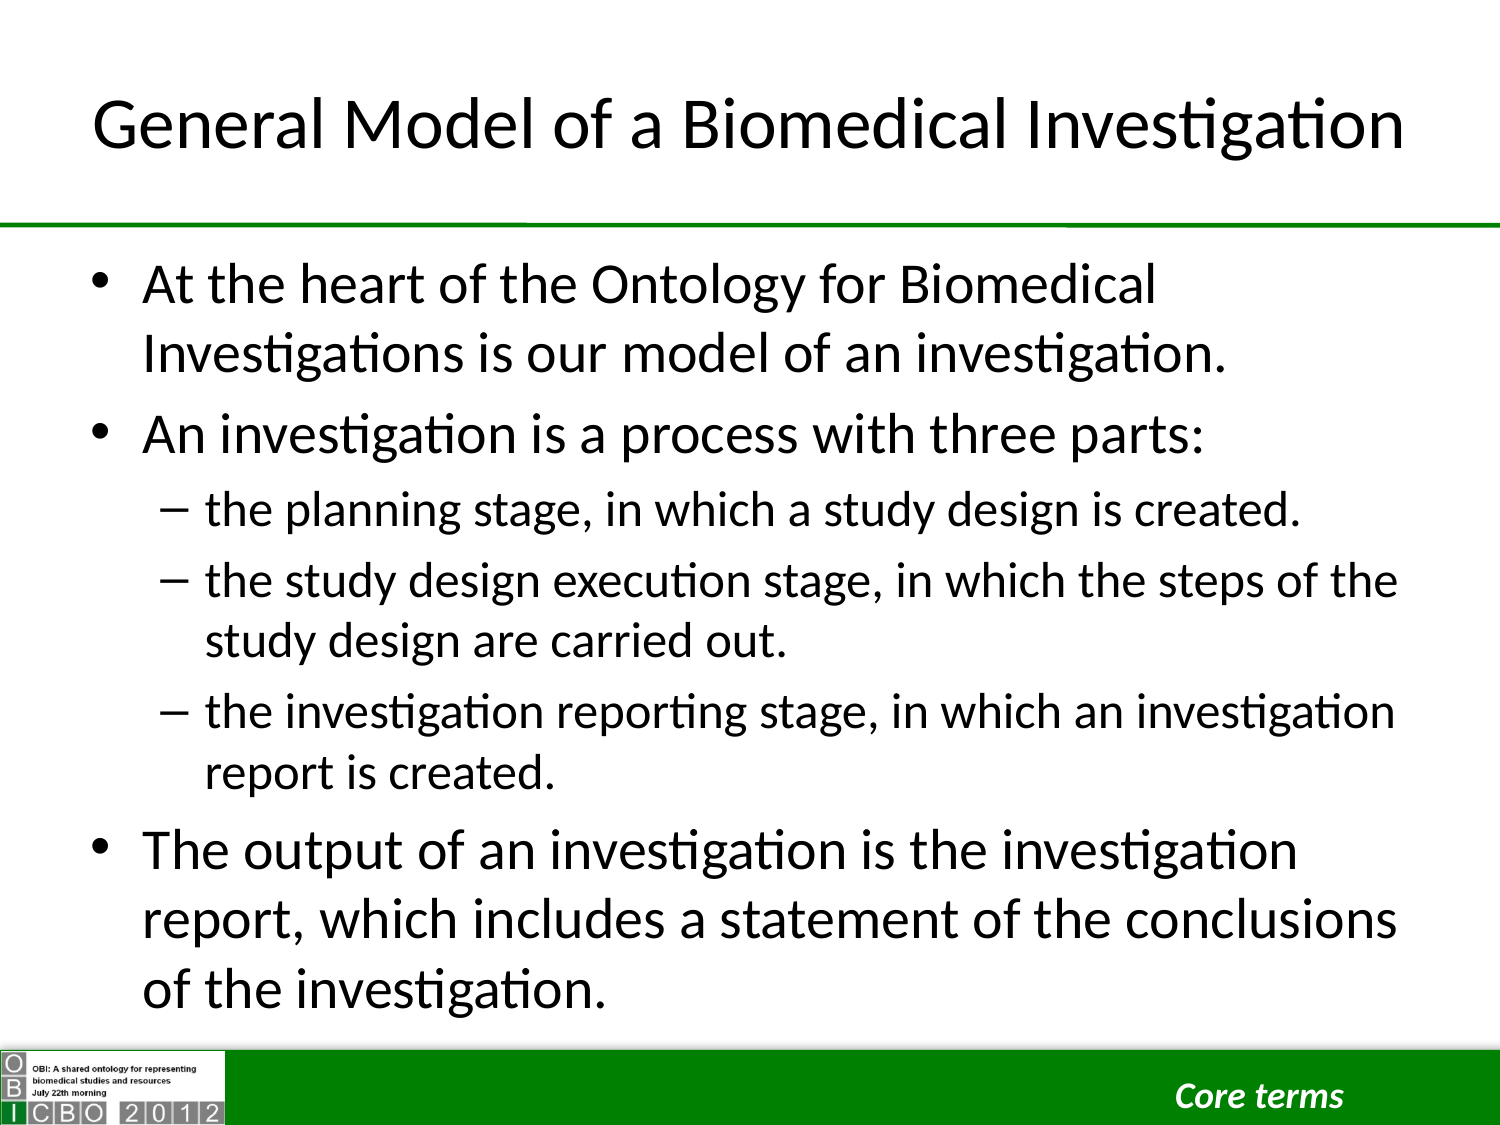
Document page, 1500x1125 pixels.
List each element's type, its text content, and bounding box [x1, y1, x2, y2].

list At the heart of the Ontology for Biomedical Investigations is our model of an investigation. An investigation is a process with three parts: the planning stage, in which a study design is created. the study design execution stage, in which the steps of the study design are carried out. the investigation reporting stage, in which an investigation report is created. The output of an investigation is the investigation report, which includes a statement of the conclusions of the investigation. [75, 237, 1425, 1038]
picture [1, 1051, 225, 1125]
text_box Core terms [1160, 1064, 1359, 1124]
title General Model of a Biomedical Investigation [75, 24, 1425, 213]
